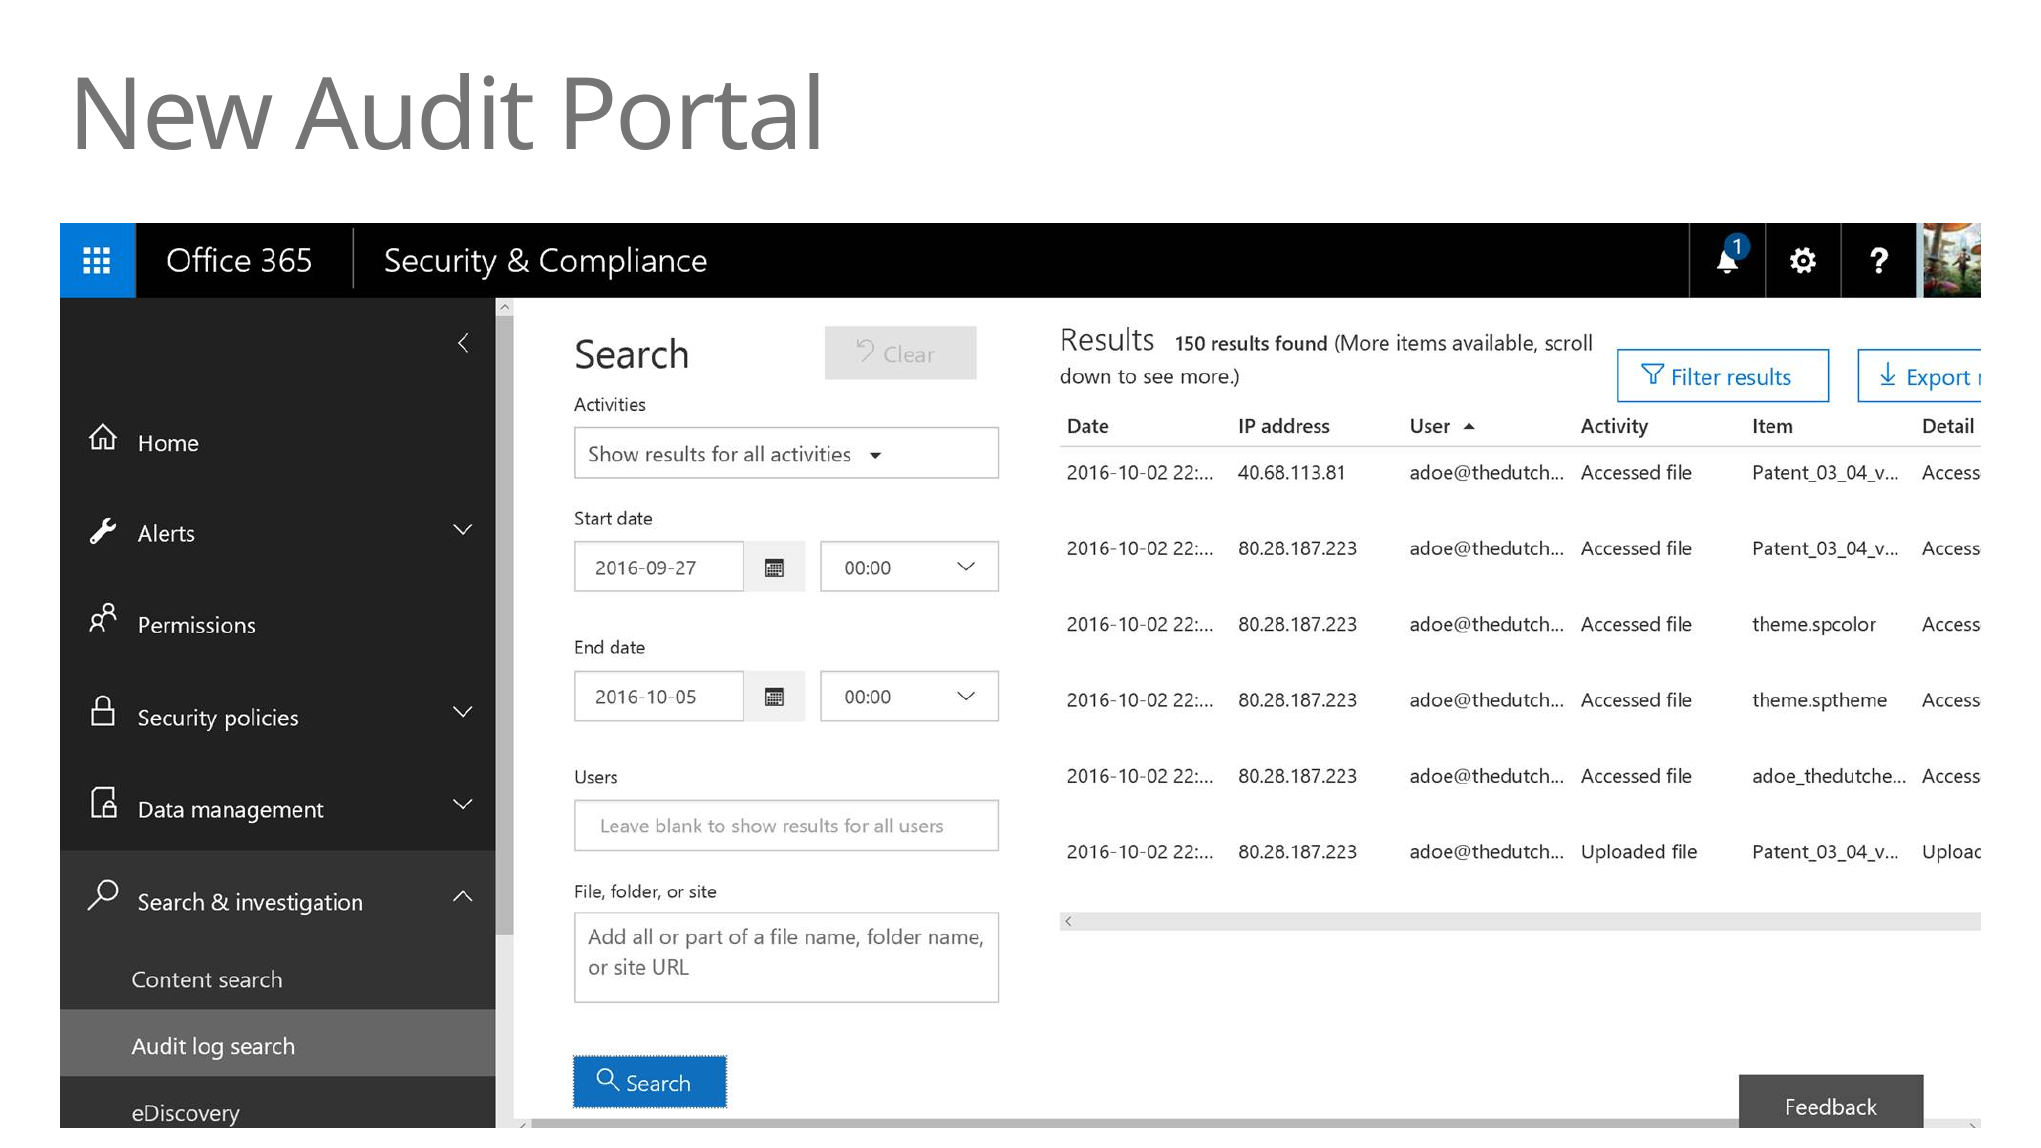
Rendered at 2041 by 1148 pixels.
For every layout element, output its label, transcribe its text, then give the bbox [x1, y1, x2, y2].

picture [59, 223, 1981, 1128]
title New Audit Portal [45, 48, 1996, 199]
